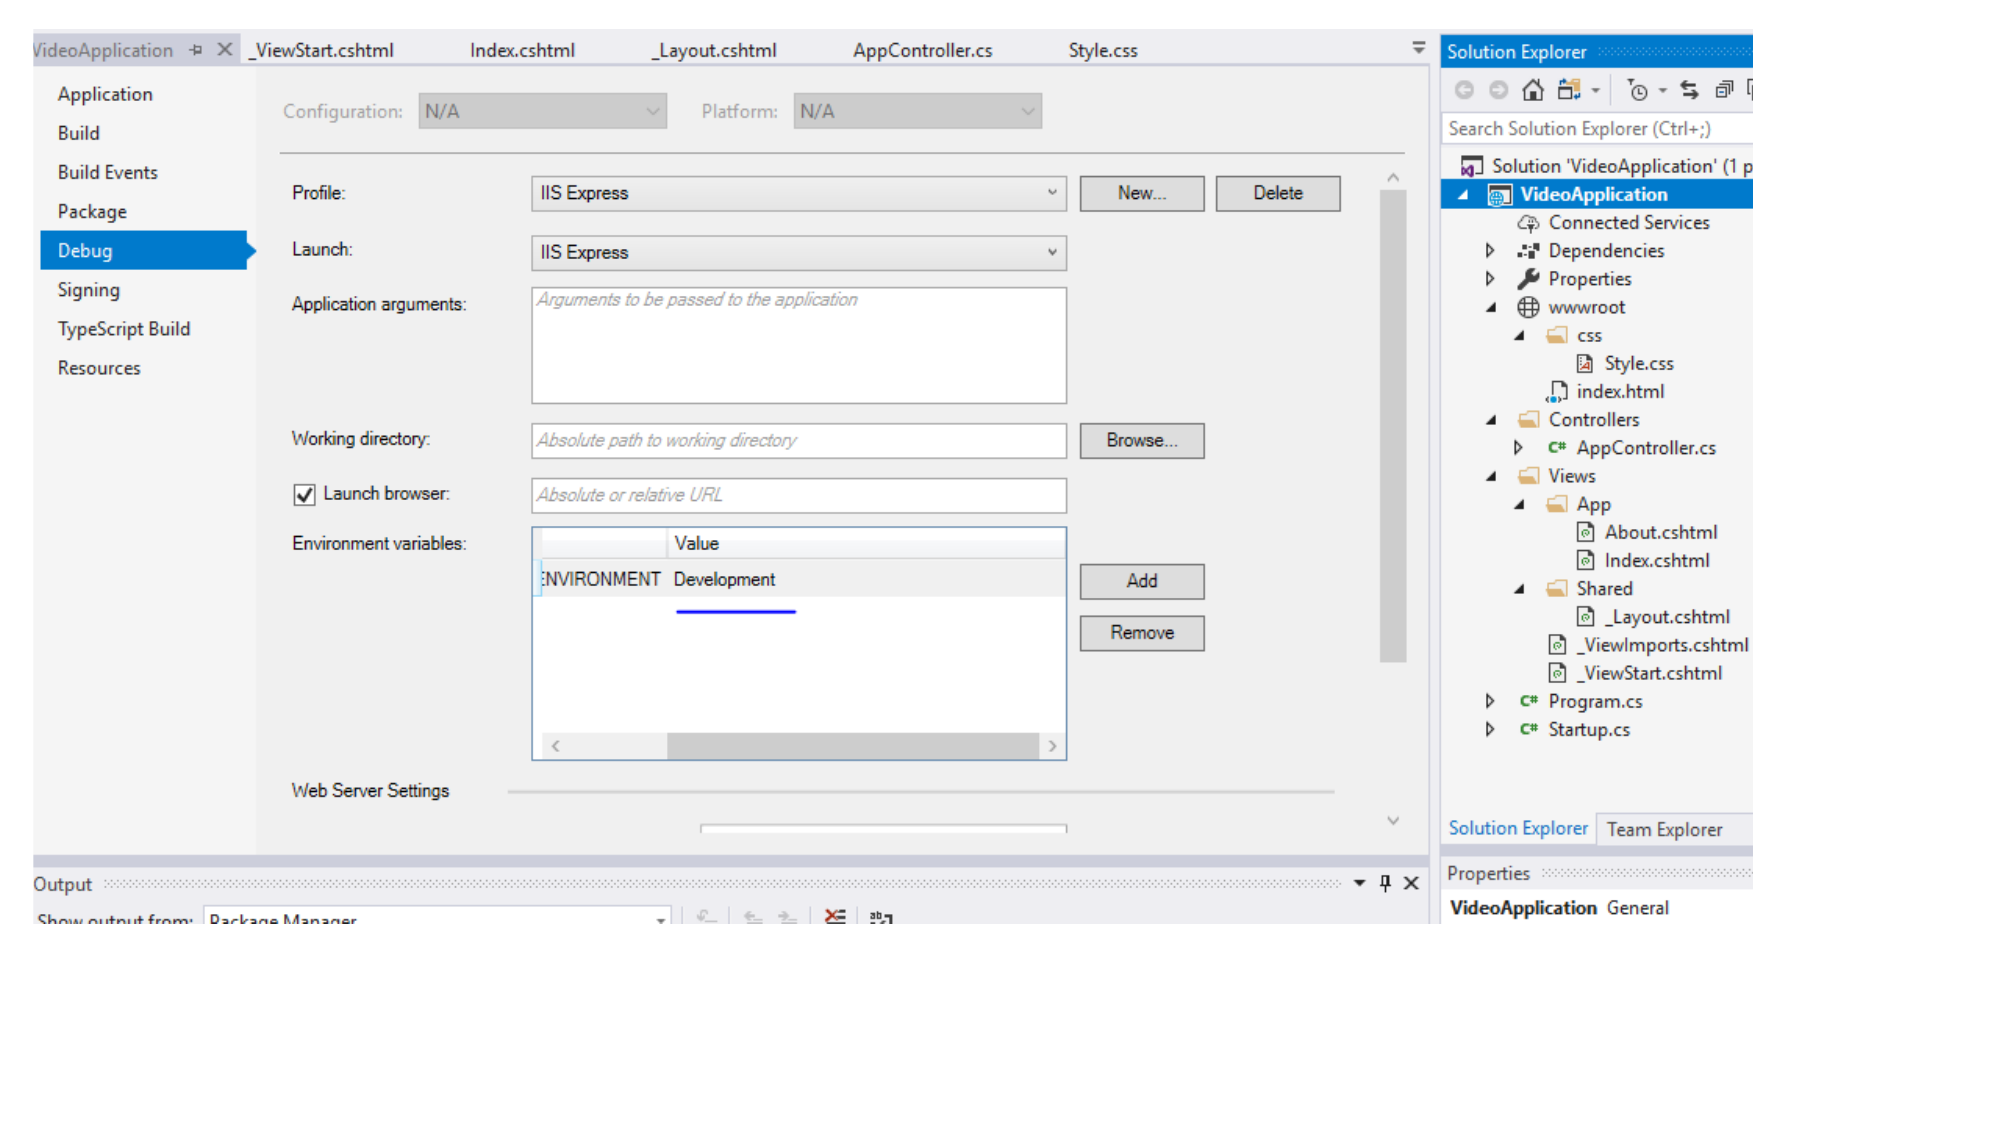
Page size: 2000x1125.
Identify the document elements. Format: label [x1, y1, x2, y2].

picture [33, 29, 1754, 924]
